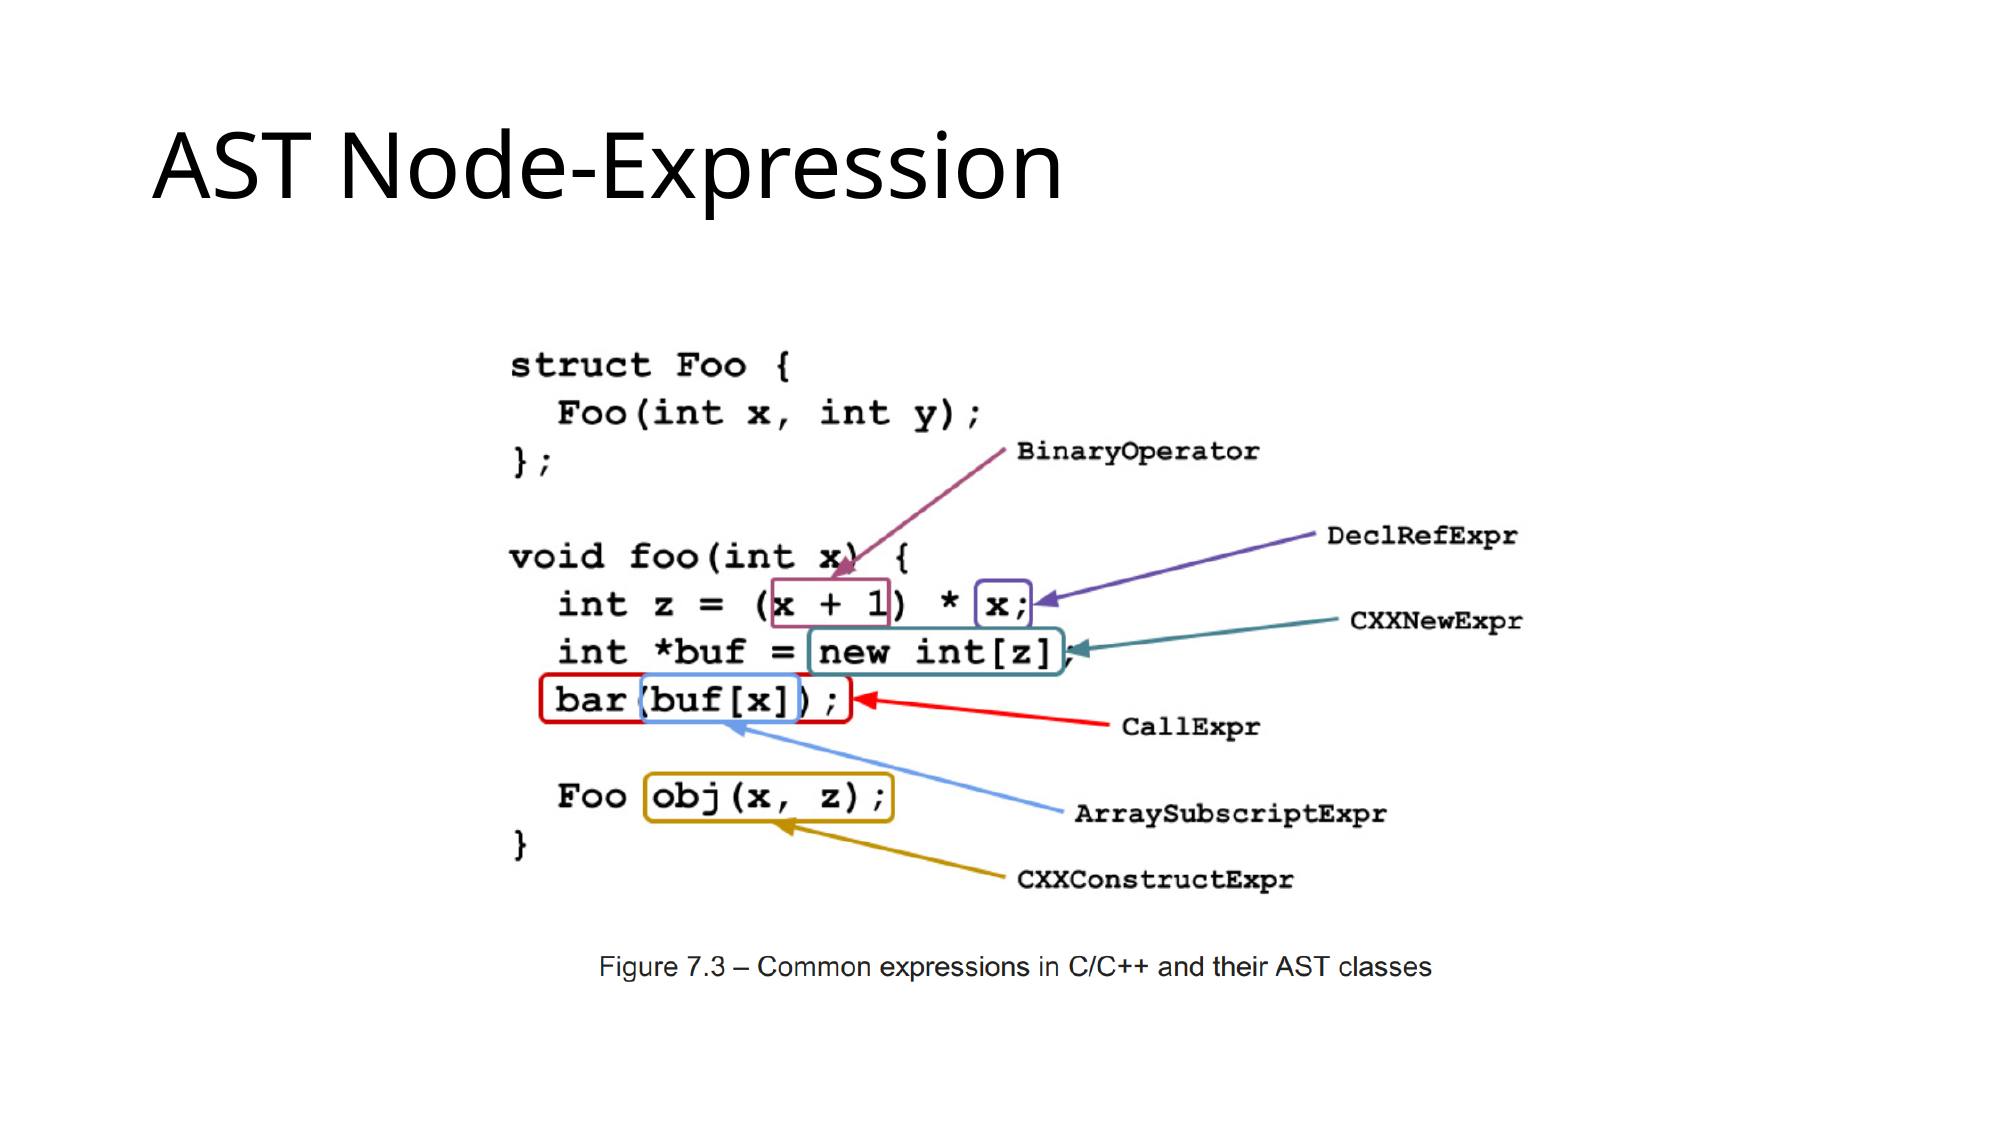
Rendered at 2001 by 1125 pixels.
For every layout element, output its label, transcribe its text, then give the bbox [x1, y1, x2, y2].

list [447, 299, 1553, 1014]
title AST Node-Expression [137, 59, 1863, 278]
